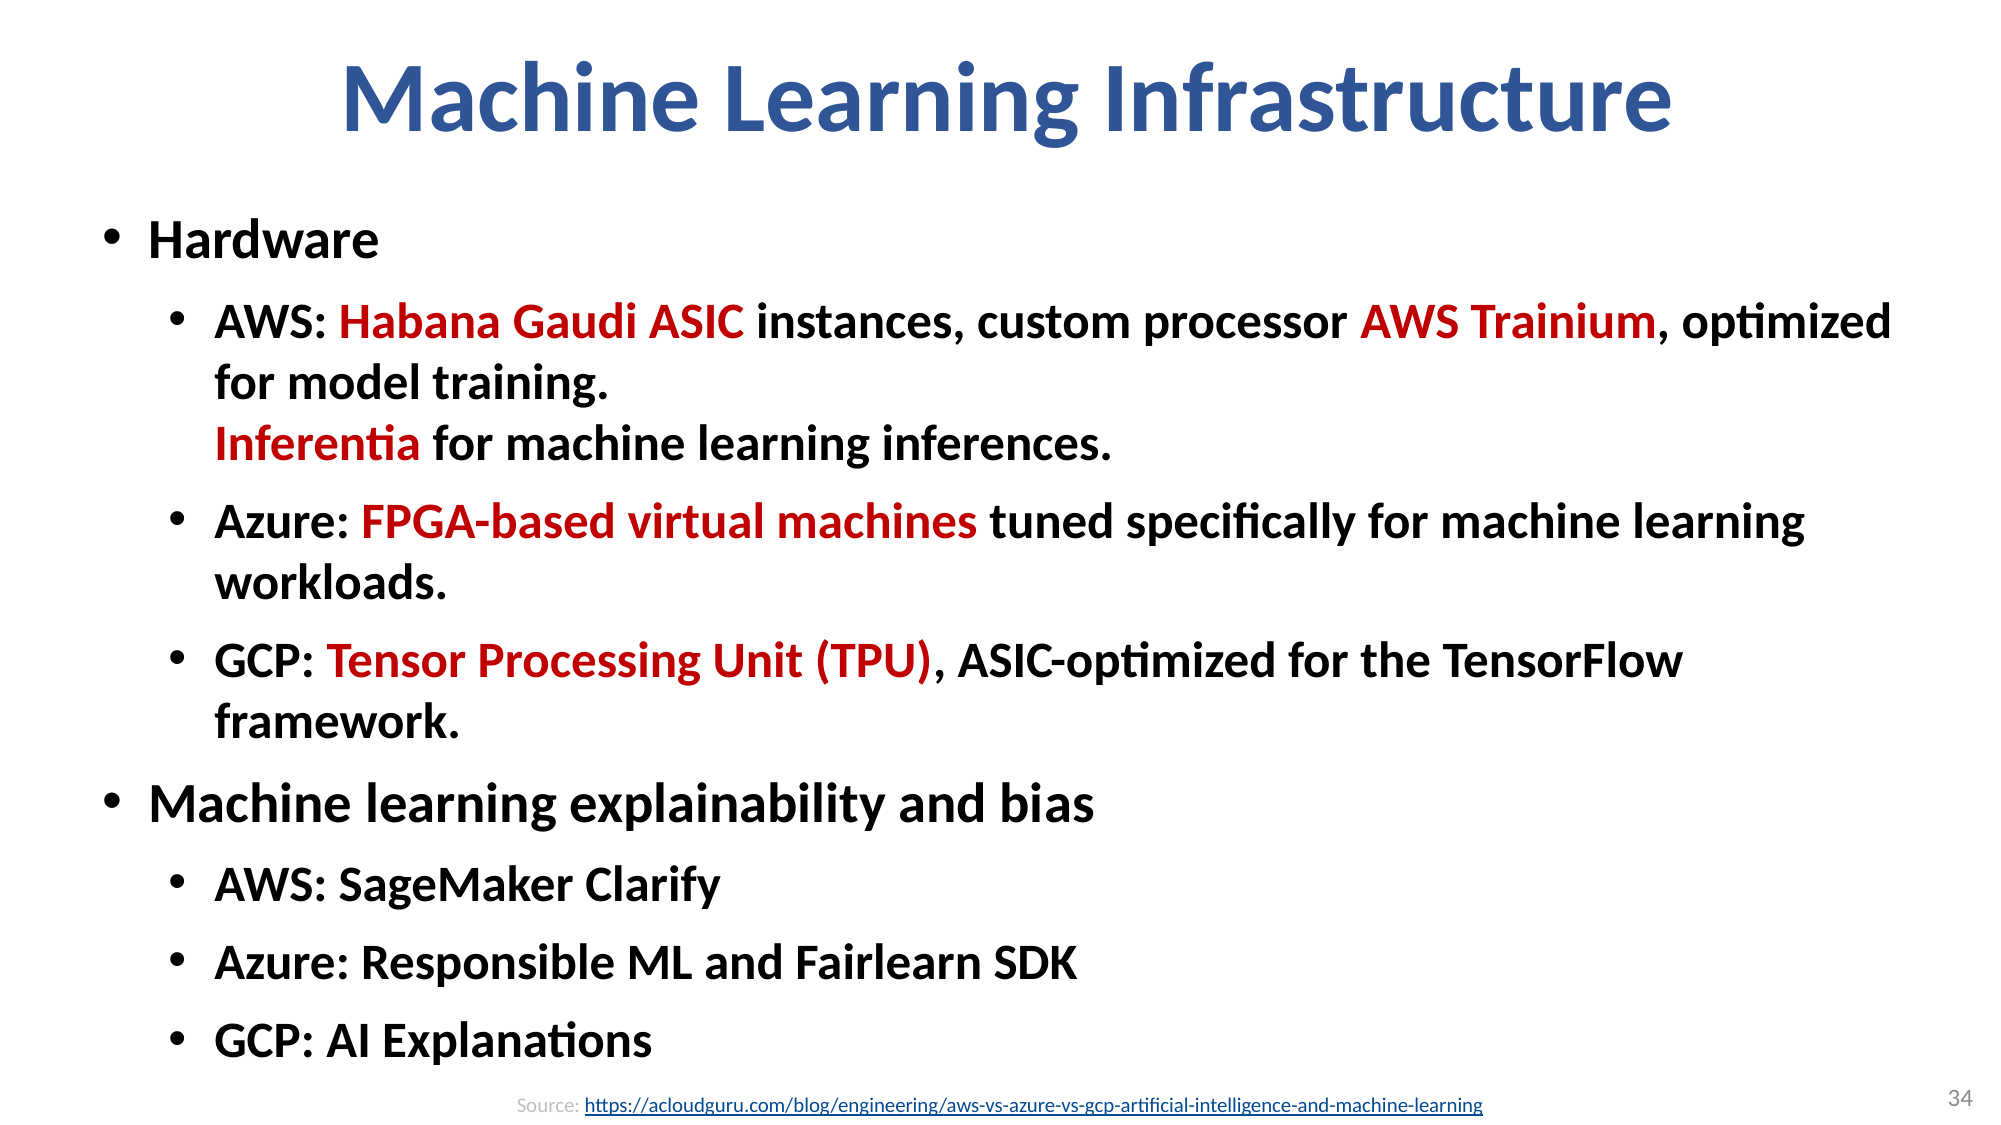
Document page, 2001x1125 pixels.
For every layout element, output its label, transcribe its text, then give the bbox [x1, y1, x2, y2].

slide_number 34 [1830, 1076, 1989, 1116]
title Machine Learning Infrastructure [87, 22, 1929, 161]
list Hardware AWS: Habana Gaudi ASIC instances, custom processor AWS Trainium, optimized for model training. Inferentia for machine learning inferences. Azure: FPGA-based virtual machines tuned specifically for machine learning workloads. GCP: Tensor Processing Unit (TPU), ASIC-optimized for the TensorFlow framework. Machine learning explainability and bias AWS: SageMaker Clarify Azure: Responsible ML and Fairlearn SDK GCP: AI Explanations [87, 194, 1929, 1077]
text_box Source: https://acloudguru.com/blog/engineering/aws-vs-azure-vs-gcp-artificial-intelligence-and-machine-learning [394, 1084, 1606, 1125]
